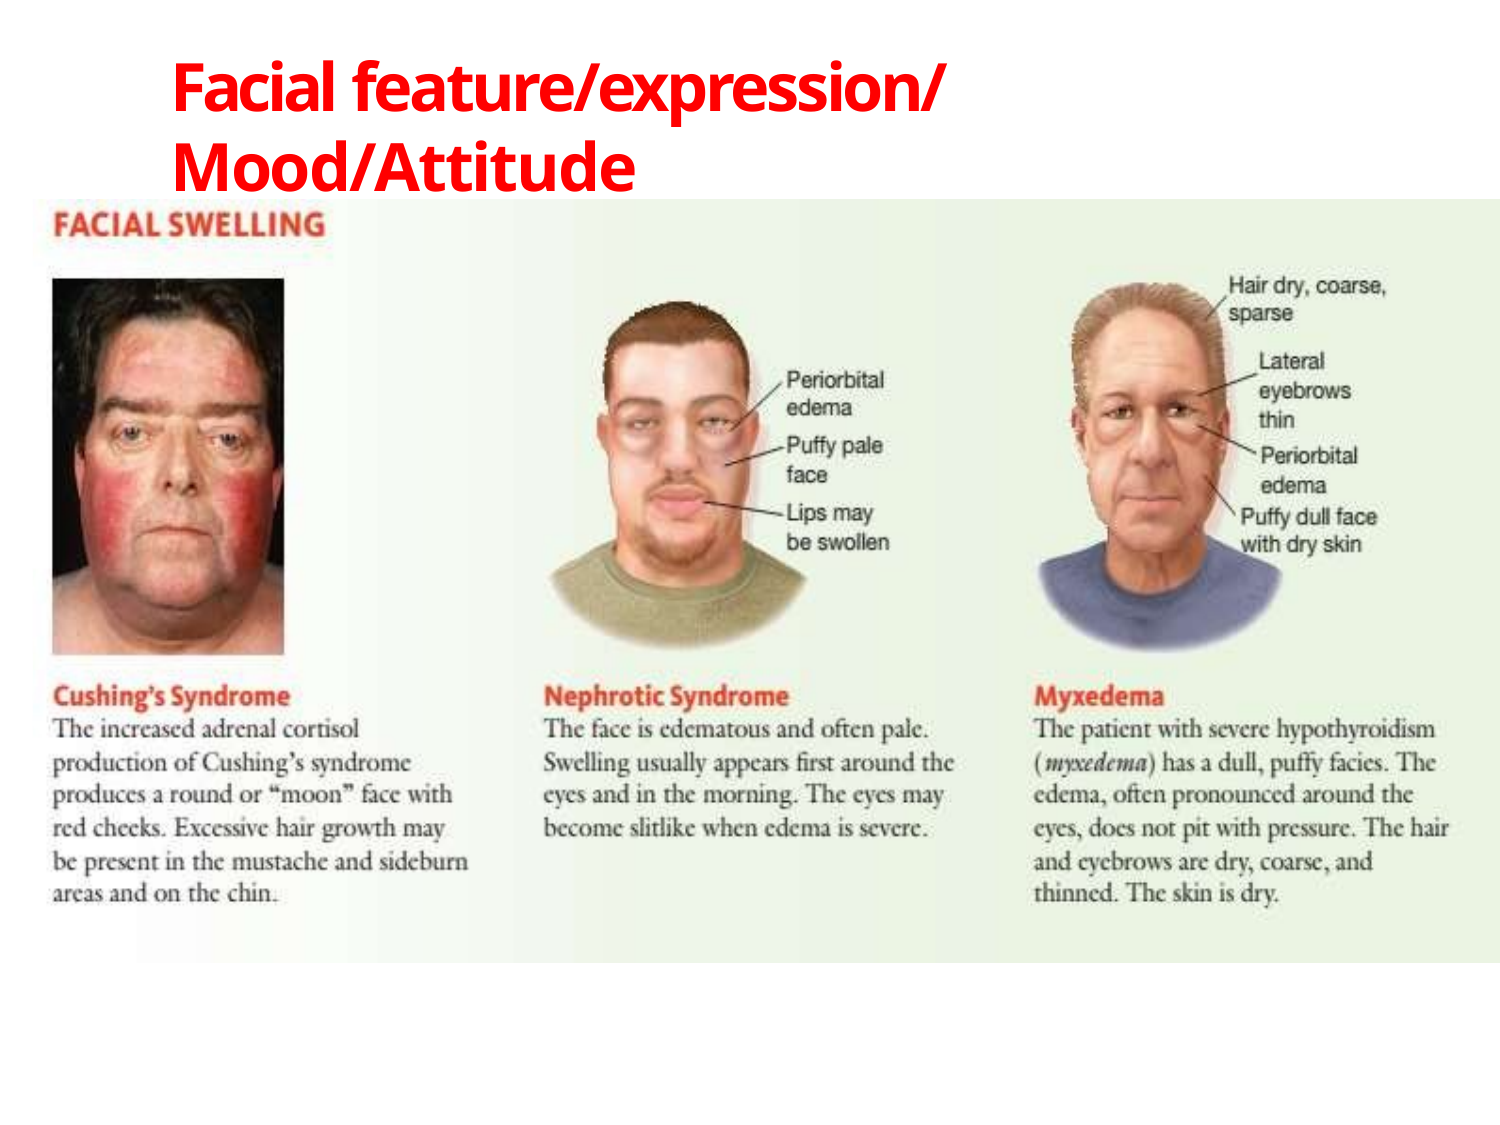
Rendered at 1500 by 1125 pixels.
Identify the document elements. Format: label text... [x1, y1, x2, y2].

text_box [32, 199, 1500, 963]
title Facial feature/expression/ Mood/Attitude [168, 42, 1332, 199]
